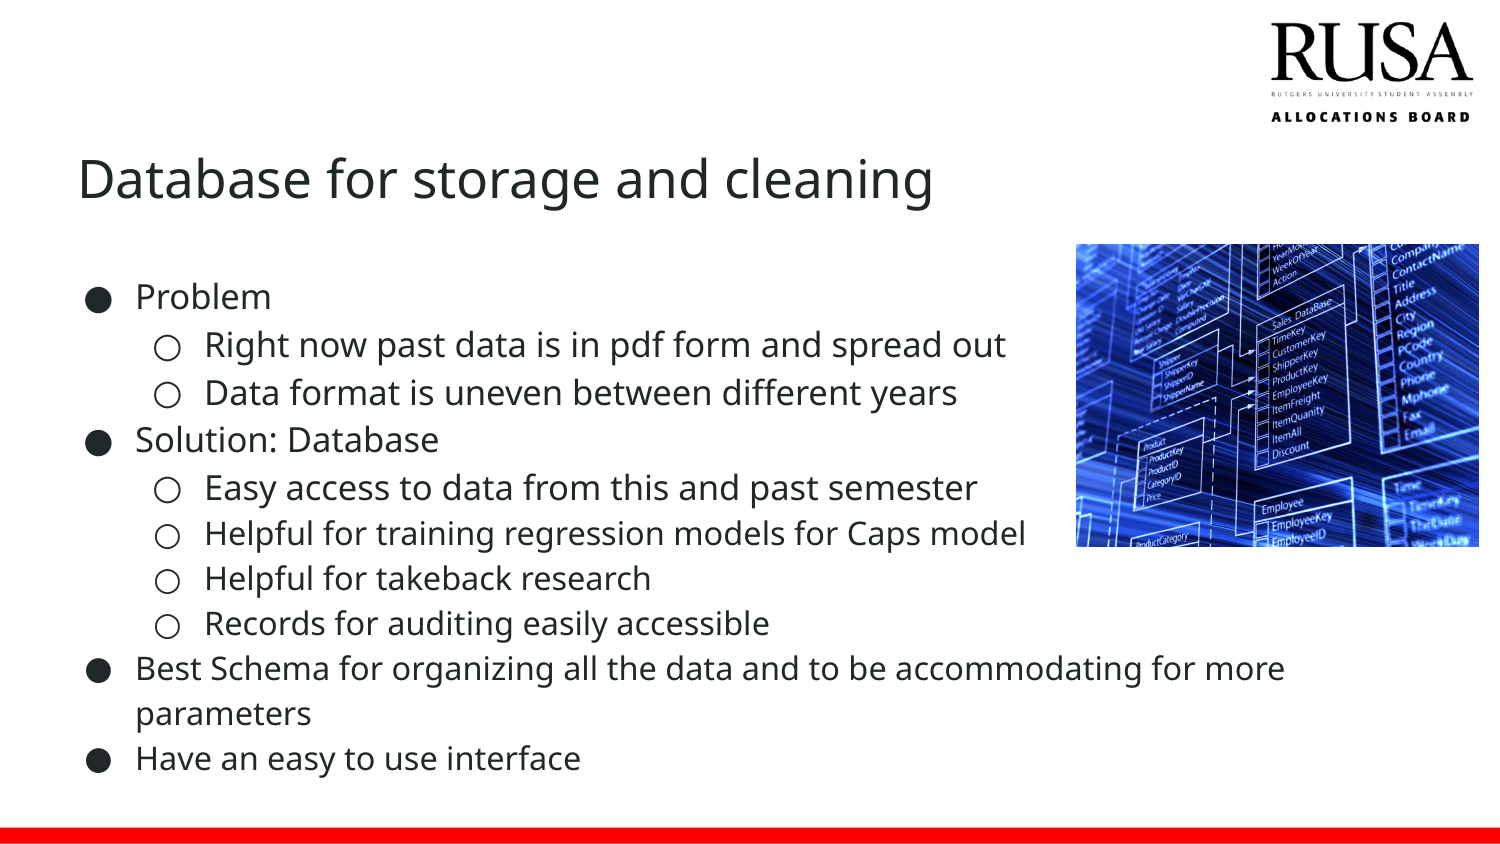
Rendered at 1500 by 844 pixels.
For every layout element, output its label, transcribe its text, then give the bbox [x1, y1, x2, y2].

picture [1076, 244, 1480, 547]
title Database for storage and cleaning [62, 130, 1460, 225]
picture [1262, 13, 1483, 128]
list Problem Right now past data is in pdf form and spread out Data format is uneven between different years Solution: Database Easy access to data from this and past semester Helpful for training regression models for Caps model Helpful for takeback research Records for auditing easily accessible Best Schema for organizing all the data and to be accommodating for more parameters Have an easy to use interface [51, 254, 1449, 797]
